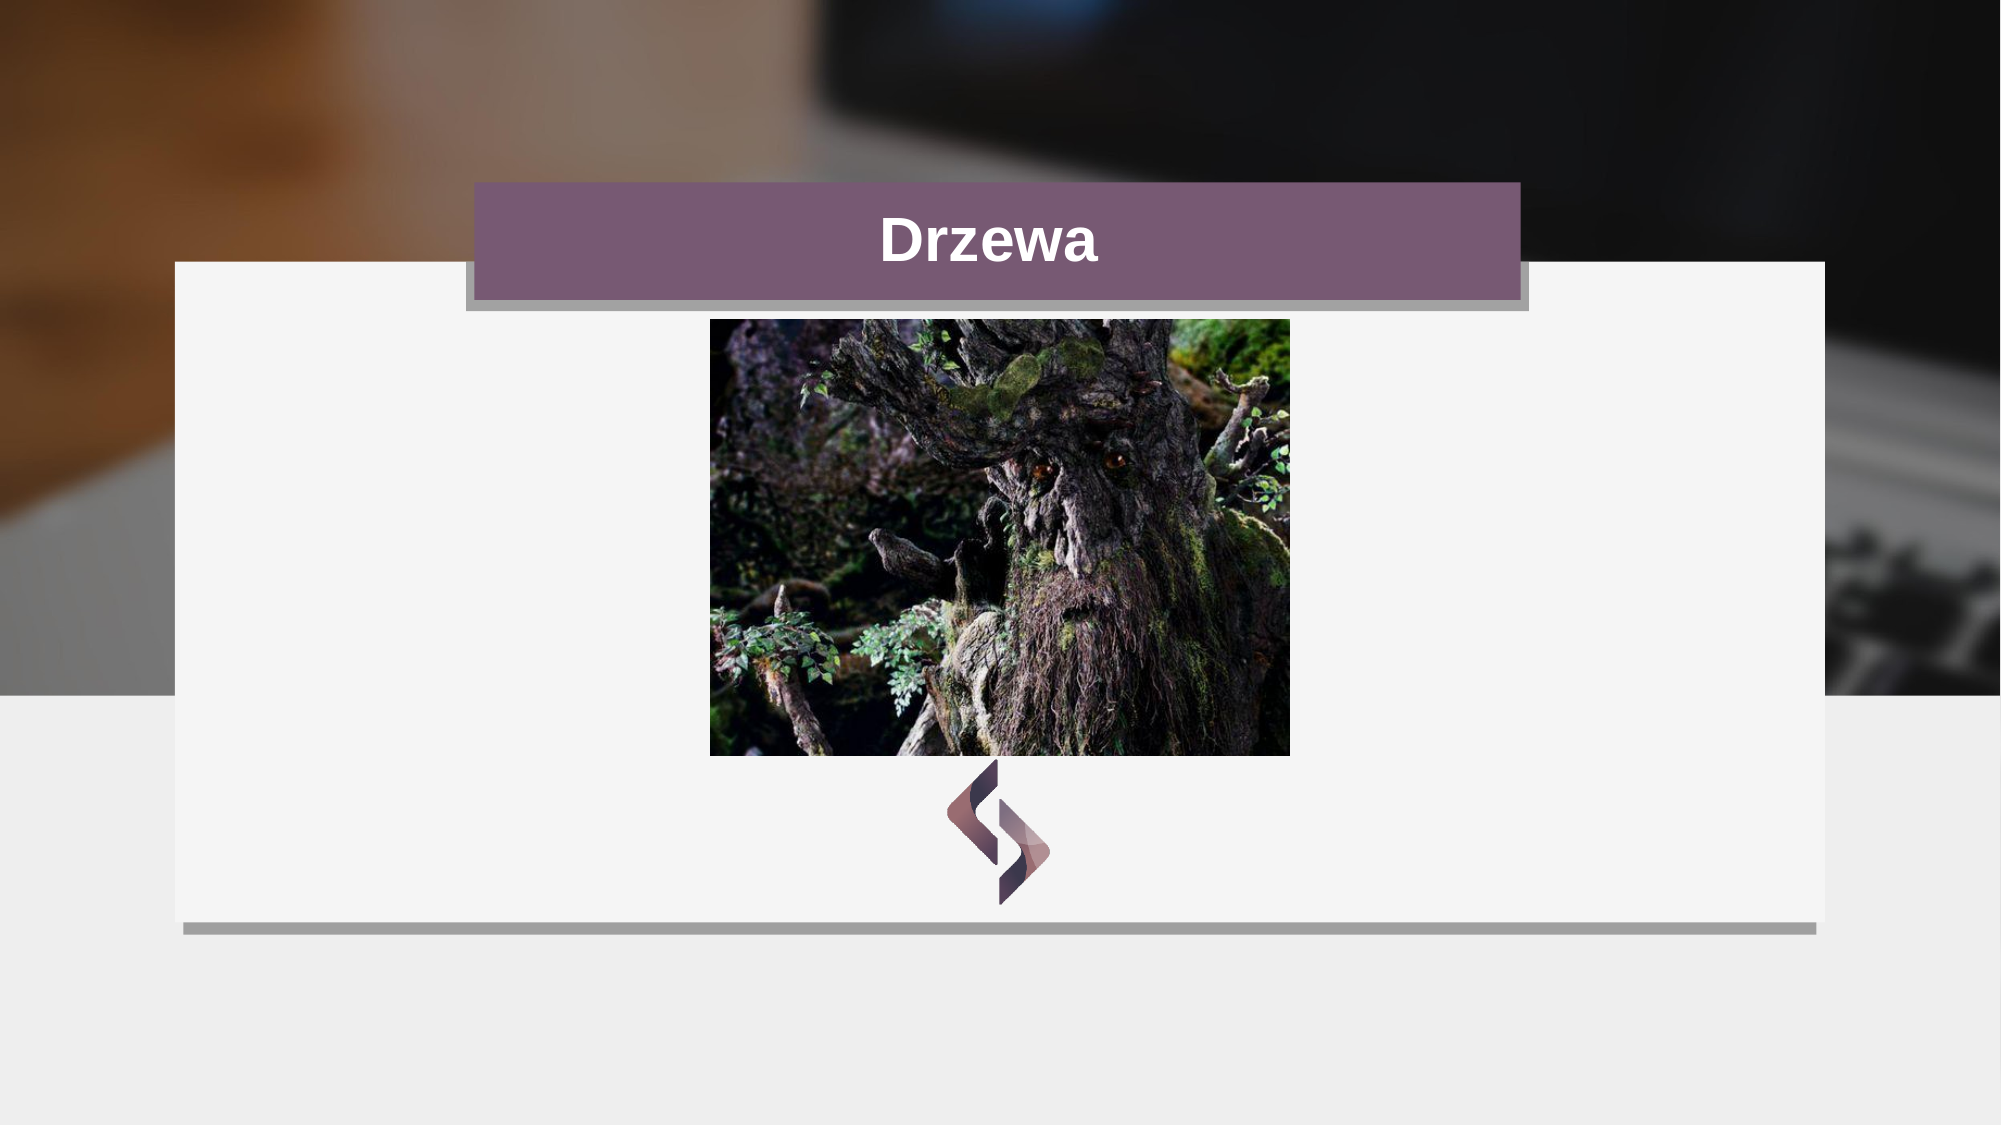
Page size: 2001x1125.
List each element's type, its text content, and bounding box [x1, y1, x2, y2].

title Drzewa [474, 182, 1521, 300]
picture [709, 319, 1291, 917]
picture [0, 0, 2001, 1125]
